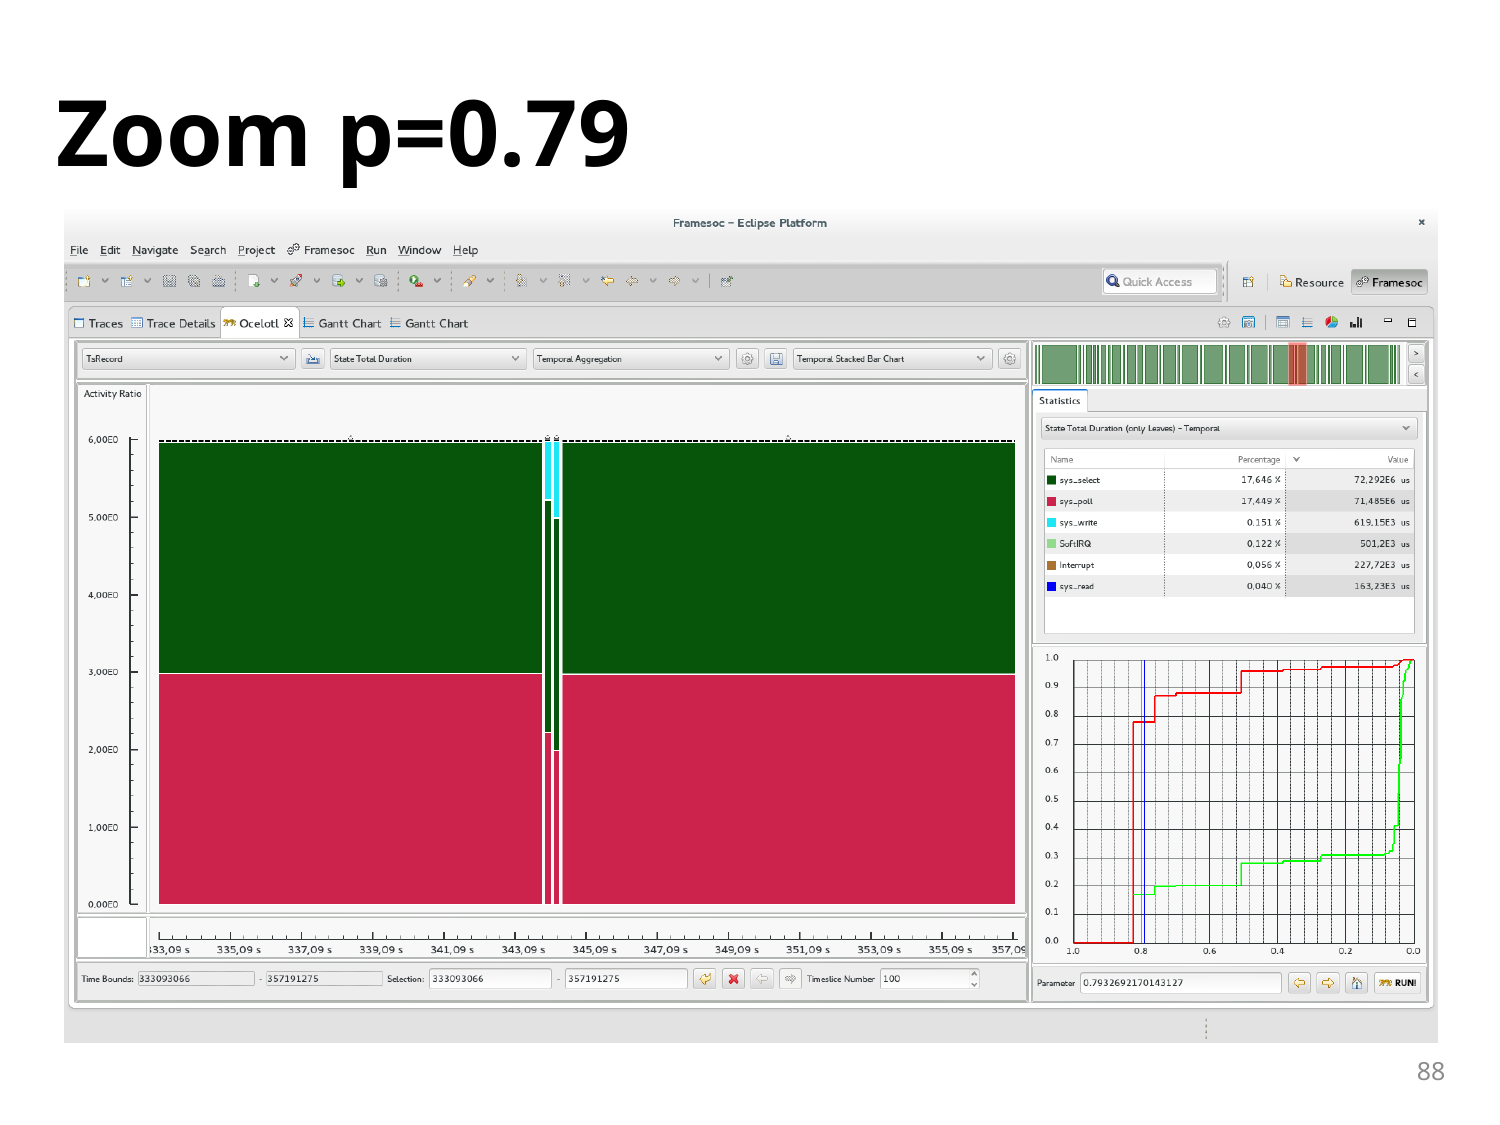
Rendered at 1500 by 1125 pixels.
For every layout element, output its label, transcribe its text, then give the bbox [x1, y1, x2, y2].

picture [64, 206, 1438, 1043]
slide_number 88 [1059, 1042, 1461, 1103]
title Zoom p=0.79 [41, 59, 1461, 215]
